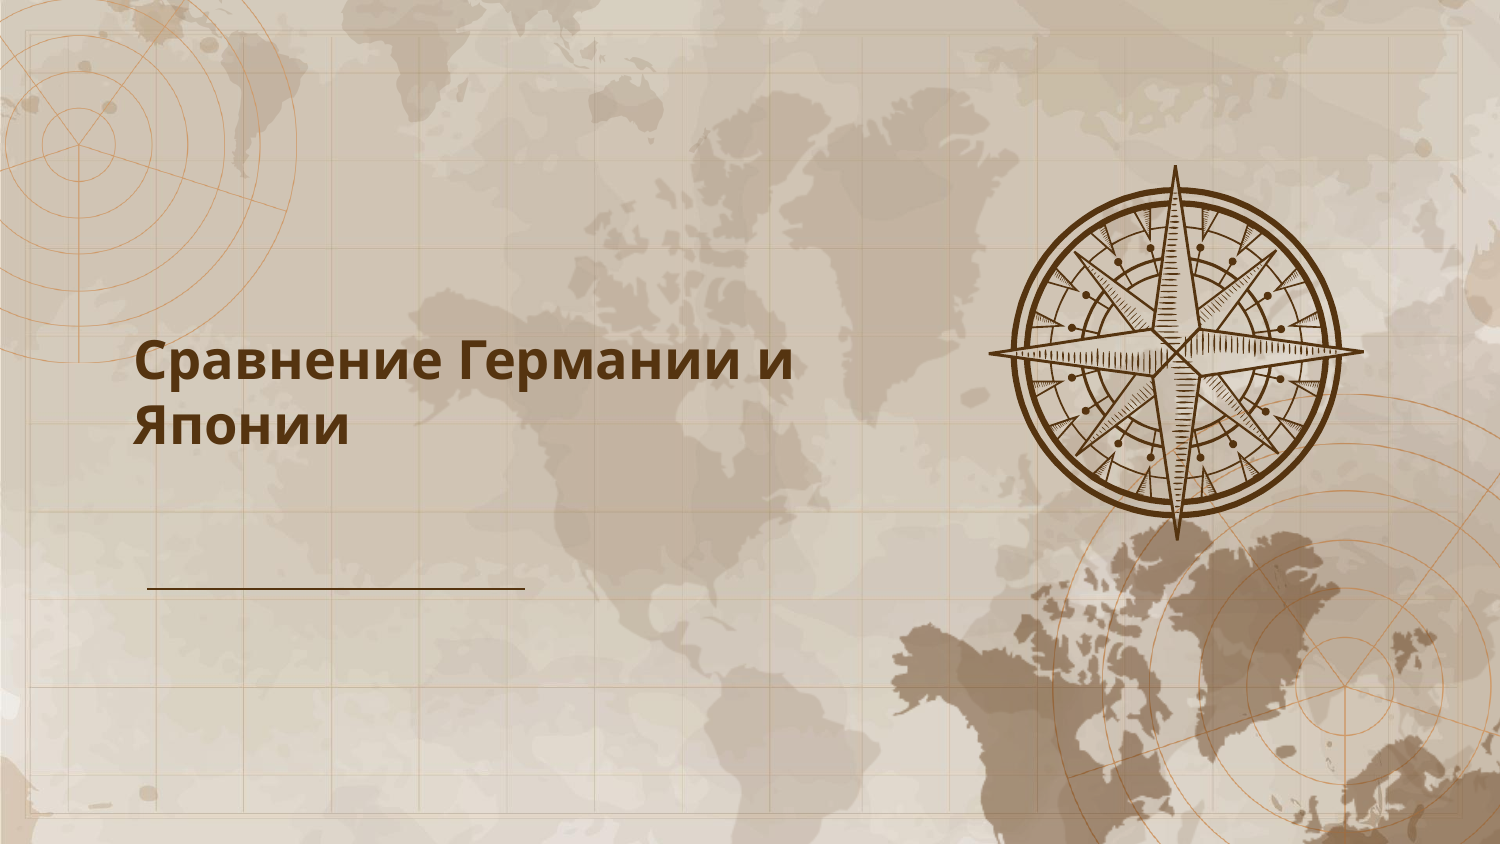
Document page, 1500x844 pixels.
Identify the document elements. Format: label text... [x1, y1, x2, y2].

picture [0, 0, 1500, 844]
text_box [988, 164, 1365, 541]
title Сравнение Германии и Японии [118, 213, 813, 567]
